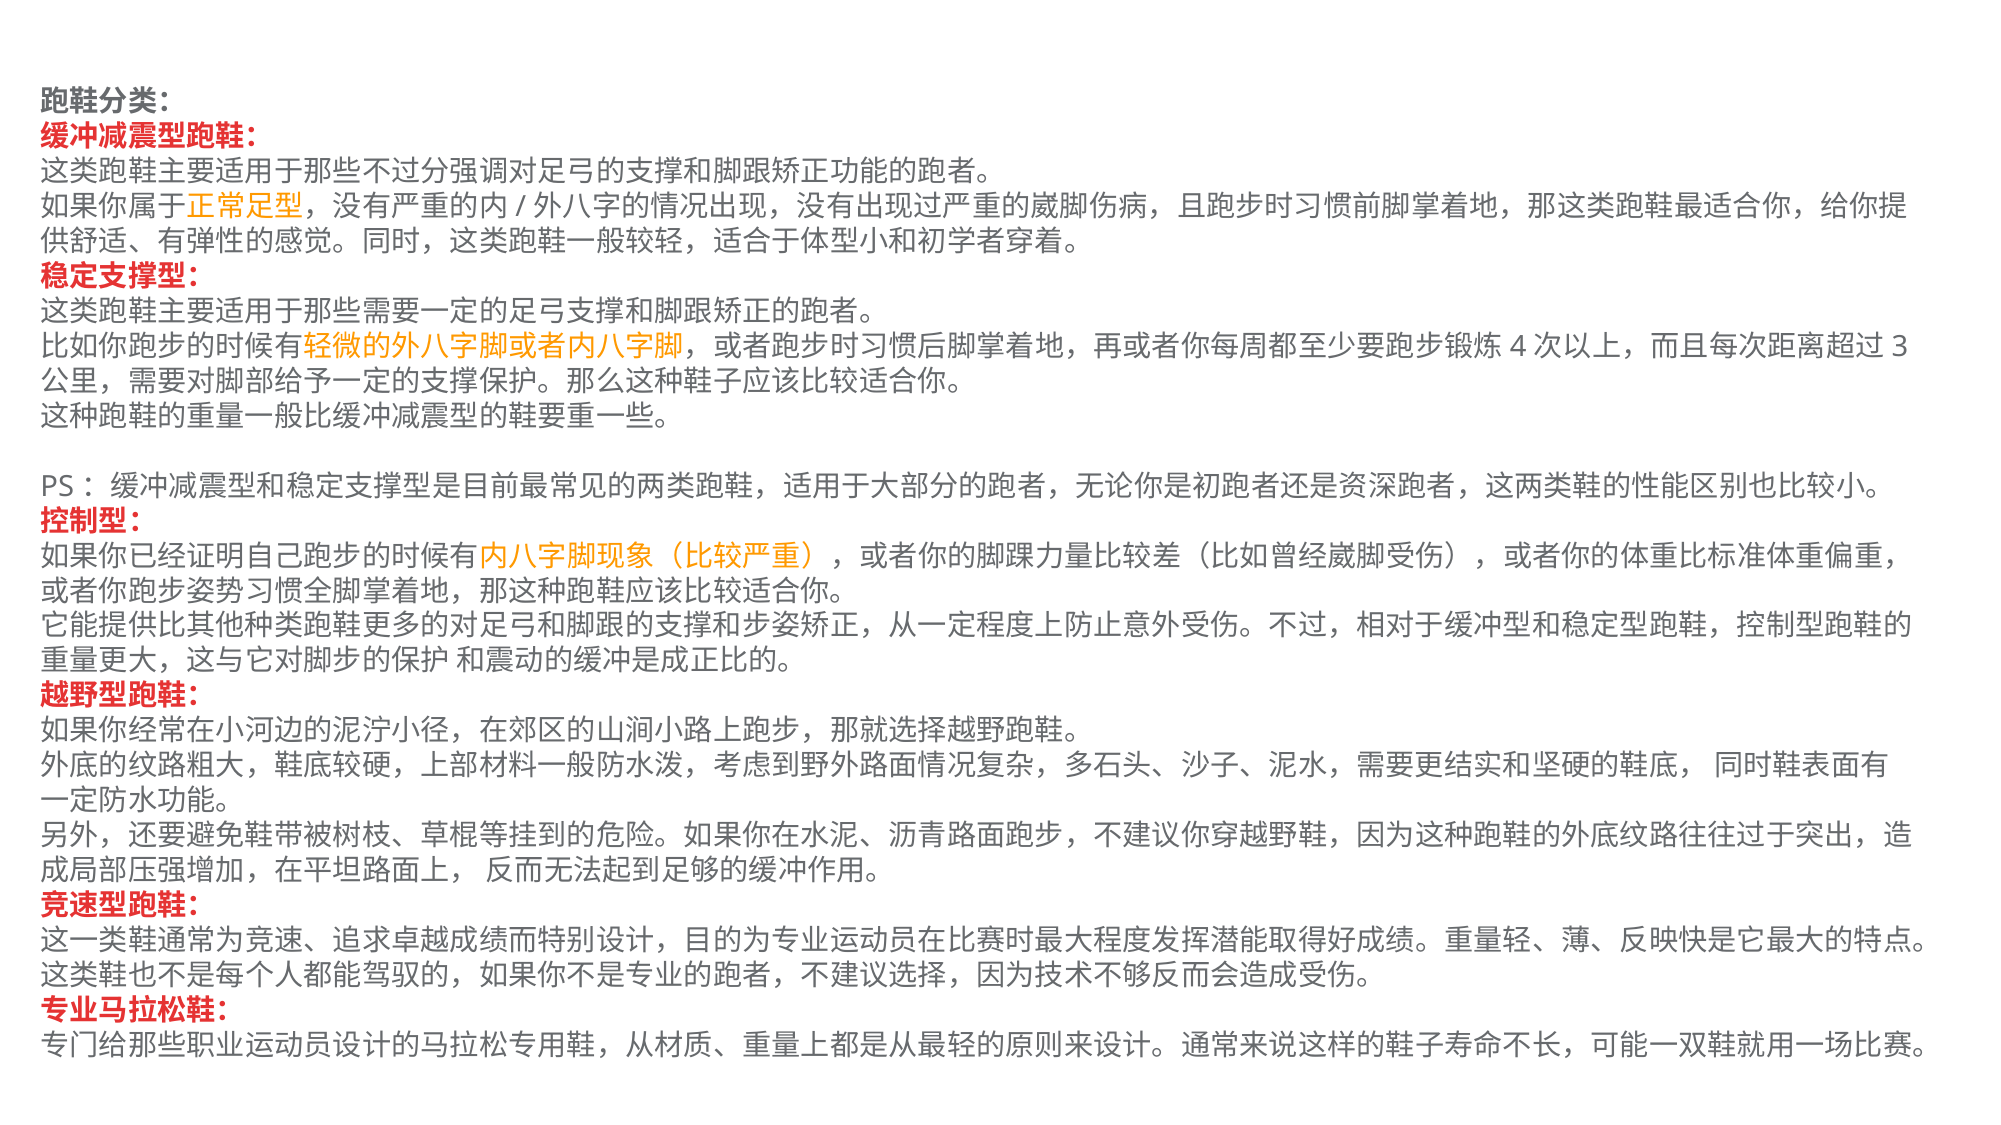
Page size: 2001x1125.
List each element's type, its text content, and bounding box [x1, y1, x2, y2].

text_box 跑鞋分类： 缓冲减震型跑鞋： 这类跑鞋主要适用于那些不过分强调对足弓的支撑和脚跟矫正功能的跑者。 如果你属于正常足型，没有严重的内/外八字的情况出现，没有出现过严重的崴脚伤病，且跑步时习惯前脚掌着地，那这类跑鞋最适合你，给你提供舒适、有弹性的感觉。同时，这类跑鞋一般较轻，适合于体型小和初学者穿着。 稳定支撑型： 这类跑鞋主要适用于那些需要一定的足弓支撑和脚跟矫正的跑者。 比如你跑步的时候有轻微的外八字脚或者内八字脚，或者跑步时习惯后脚掌着地，再或者你每周都至少要跑步锻炼4次以上，而且每次距离超过3公里，需要对脚部给予一定的支撑保护。那么这种鞋子应该比较适合你。 这种跑鞋的重量一般比缓冲减震型的鞋要重一些。 PS：缓冲减震型和稳定支撑型是目前最常见的两类跑鞋，适用于大部分的跑者，无论你是初跑者还是资深跑者，这两类鞋的性能区别也比较小。 控制型： 如果你已经证明自己跑步的时候有内八字脚现象（比较严重），或者你的脚踝力量比较差（比如曾经崴脚受伤），或者你的体重比标准体重偏重，或者你跑步姿势习惯全脚掌着地，那这种跑鞋应该比较适合你。 它能提供比其他种类跑鞋更多的对足弓和脚跟的支撑和步姿矫正，从一定程度上防止意外受伤。不过，相对于缓冲型和稳定型跑鞋，控制型跑鞋的重量更大，这与它对脚步的保护 和震动的缓冲是成正比的。 越野型跑鞋： 如果你经常在小河边的泥泞小径，在郊区的山涧小路上跑步，那就选择越野跑鞋。 外底的纹路粗大，鞋底较硬，上部材料一般防水泼，考虑到野外路面情况复杂，多石头、沙子、泥水，需要更结实和坚硬的鞋底， 同时鞋表面有一定防水功能。 另外，还要避免鞋带被树枝、草棍等挂到的危险。如果你在水泥、沥青路面跑步，不建议你穿越野鞋，因为这种跑鞋的外底纹路往往过于突出，造成局部压强增加，在平坦路面上， 反而无法起到足够的缓冲作用。 竞速型跑鞋： 这一类鞋通常为竞速、追求卓越成绩而特别设计，目的为专业运动员在比赛时最大程度发挥潜能取得好成绩。重量轻、薄、反映快是它最大的特点。这类鞋也不是每个人都能驾驭的，如果你不是专业的跑者，不建议选择，因为技术不够反而会造成受伤。 专业马拉松鞋： 专门给那些职业运动员设计的马拉松专用鞋，从材质、重量上都是从最轻的原则来设计。通常来说这样的鞋子寿命不长，可能一双鞋就用一场比赛。 [25, 74, 1934, 1069]
